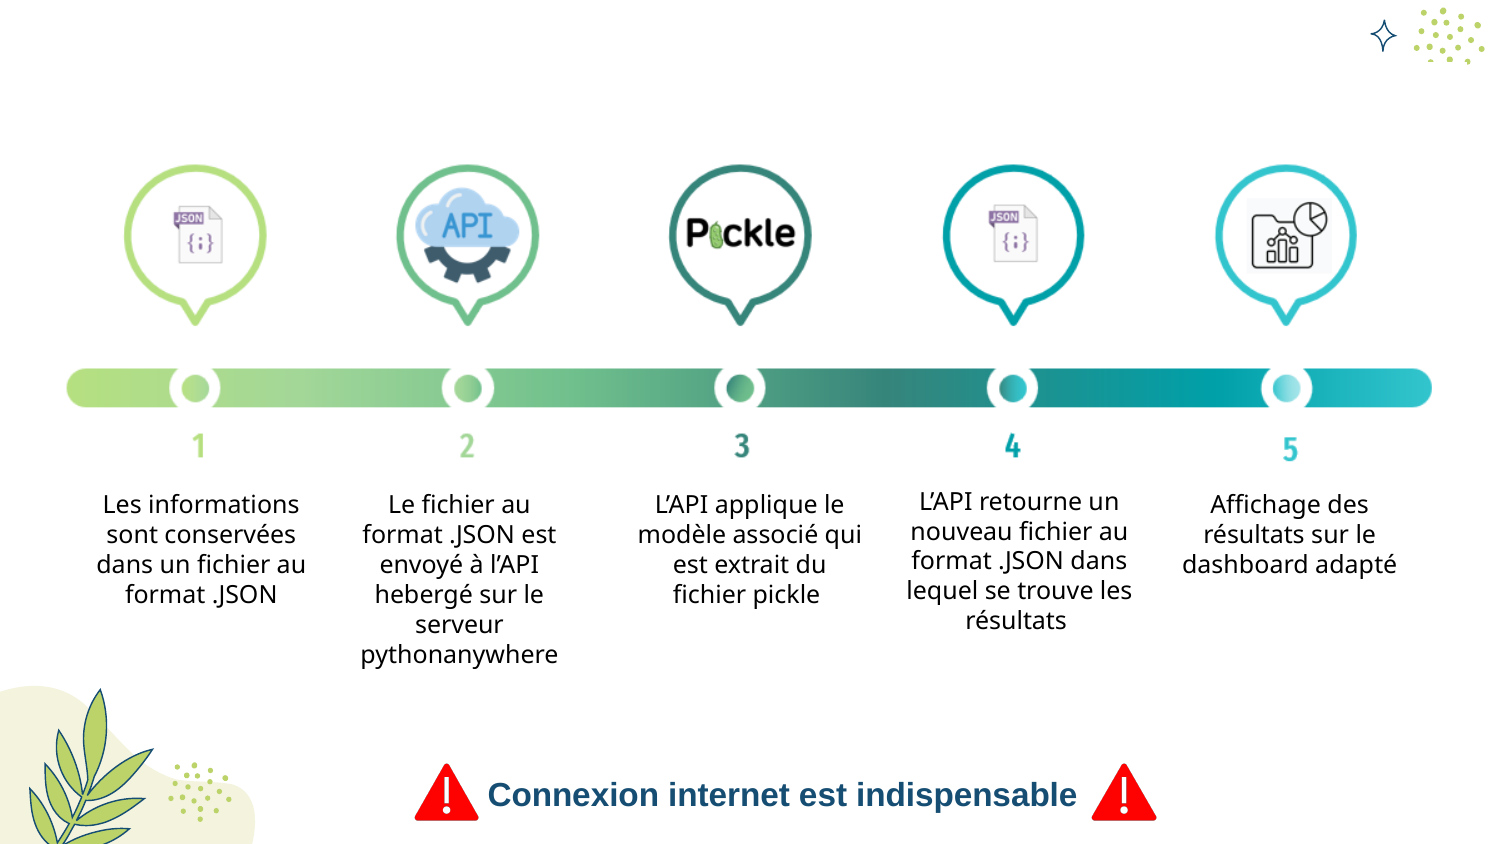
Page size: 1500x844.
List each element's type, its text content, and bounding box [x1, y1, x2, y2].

picture [1088, 756, 1160, 828]
text_box Connexion internet est indispensable [331, 736, 1245, 844]
text_box Affichage des résultats sur le dashboard adapté [1161, 479, 1419, 568]
text_box Le fichier au format .JSON est envoyé à l’API hebergé sur le serveur pythonanywhere [331, 479, 588, 568]
picture [32, 62, 1468, 471]
text_box L’API retourne un nouveau fichier au format .JSON dans lequel se trouve les résultats [891, 479, 1148, 565]
text_box Les informations sont conservées dans un fichier au format .JSON [72, 479, 330, 721]
picture [410, 756, 483, 828]
text_box L’API applique le modèle associé qui est extrait du fichier pickle [621, 479, 879, 568]
